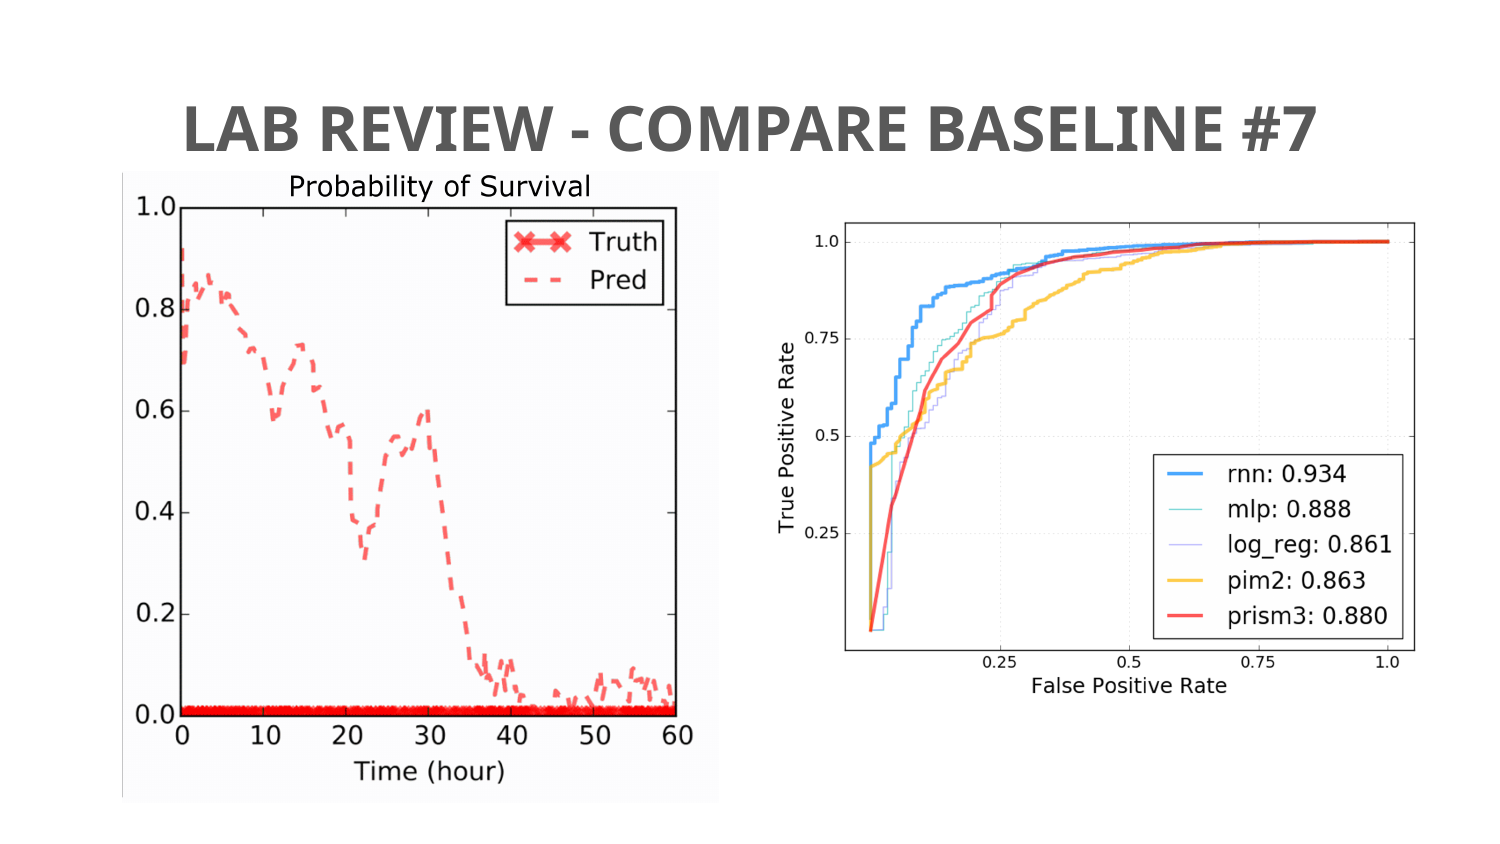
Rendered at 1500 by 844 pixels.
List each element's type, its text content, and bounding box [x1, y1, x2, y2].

title LAB REVIEW - COMPARE BASELINE #7 [68, 90, 1432, 172]
picture [770, 214, 1433, 709]
picture [122, 170, 720, 803]
